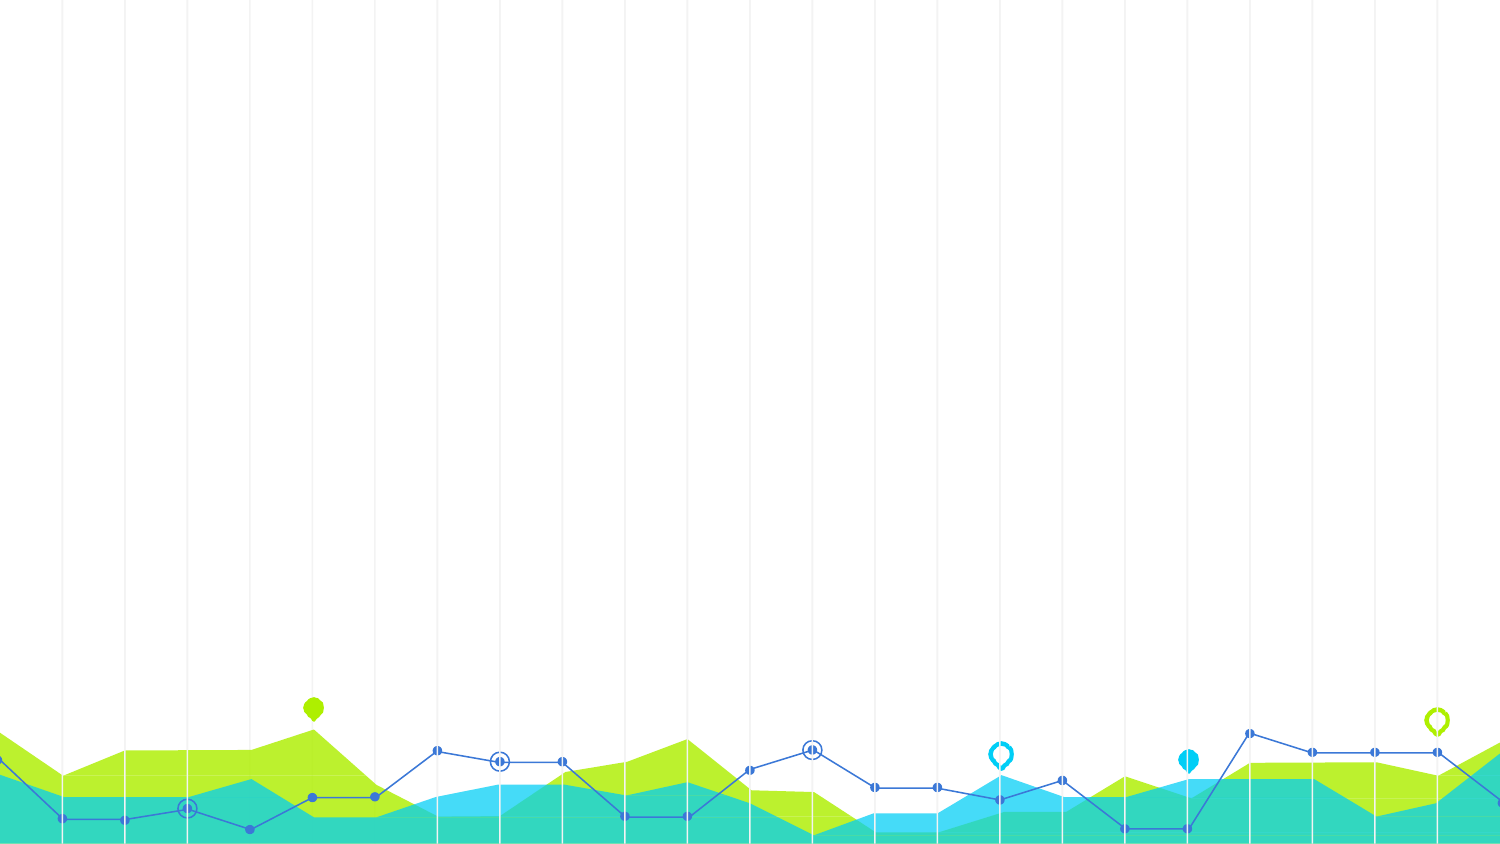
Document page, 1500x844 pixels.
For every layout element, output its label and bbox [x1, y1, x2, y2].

picture [988, 741, 999, 771]
picture [1178, 749, 1186, 774]
picture [1189, 749, 1199, 774]
picture [1424, 707, 1436, 737]
picture [1439, 707, 1450, 737]
picture [1001, 741, 1014, 771]
picture [303, 697, 324, 722]
